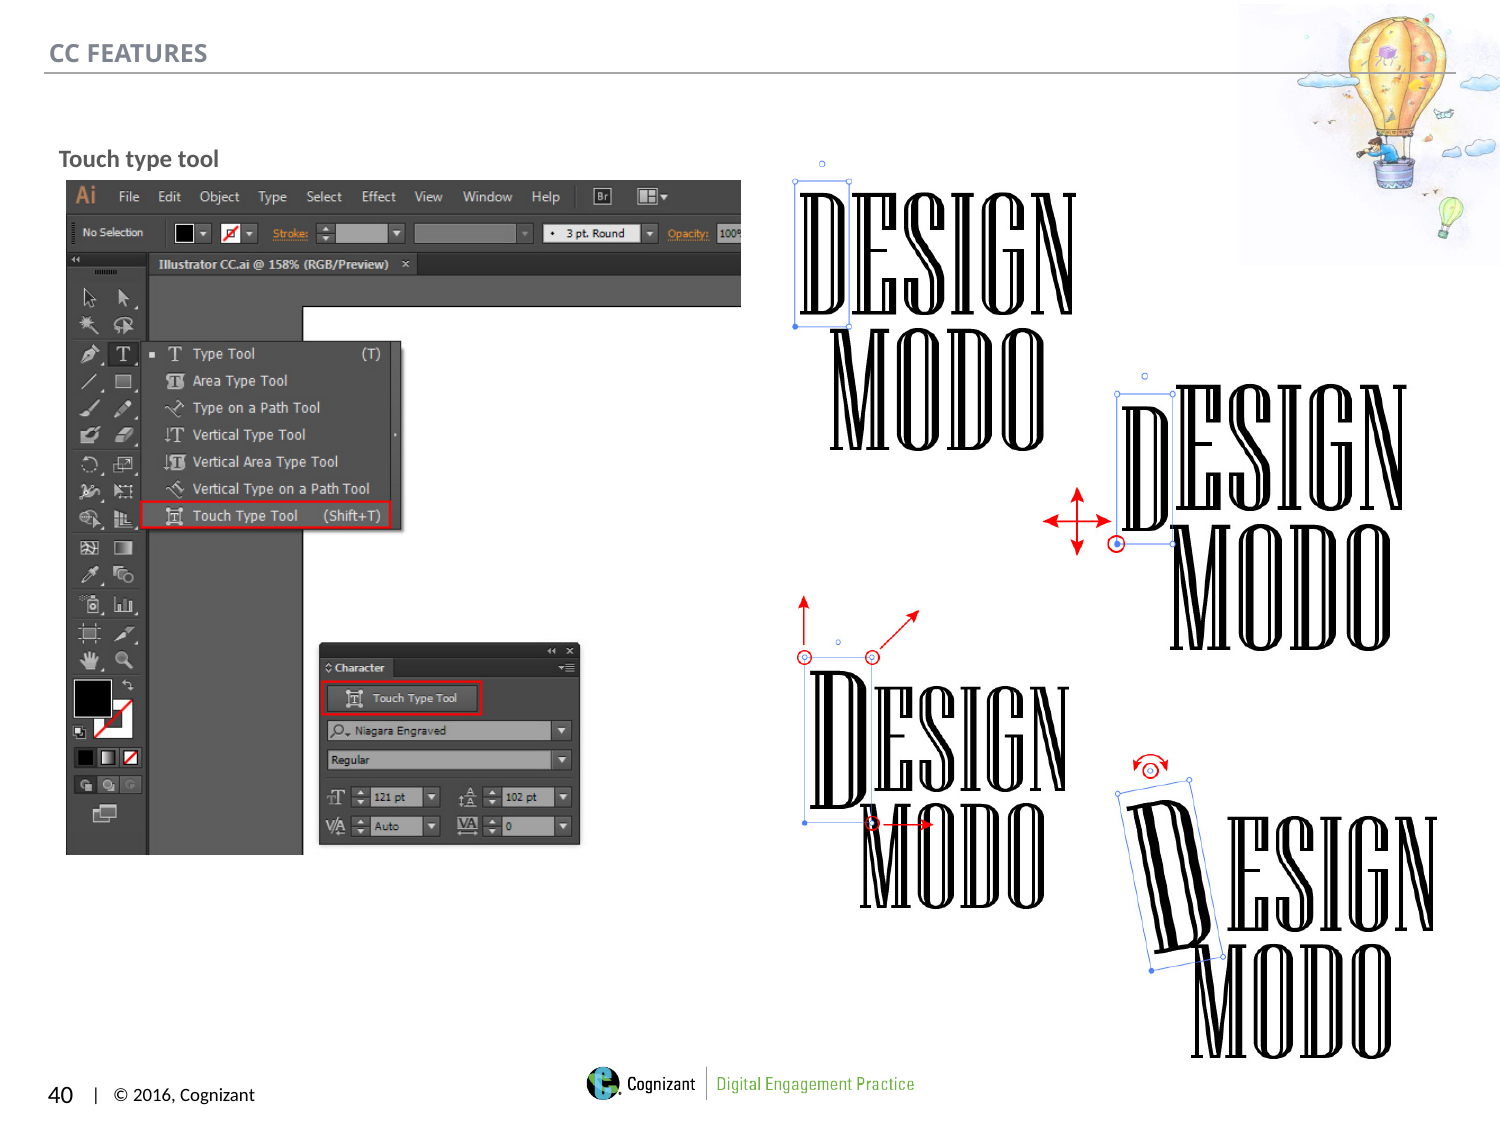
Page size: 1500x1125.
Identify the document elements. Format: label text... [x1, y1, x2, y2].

picture [576, 1056, 924, 1110]
picture [1107, 751, 1444, 1071]
picture [1239, 0, 1500, 265]
picture [66, 180, 742, 856]
text_box Touch type tool [44, 135, 235, 180]
picture [771, 157, 1415, 919]
